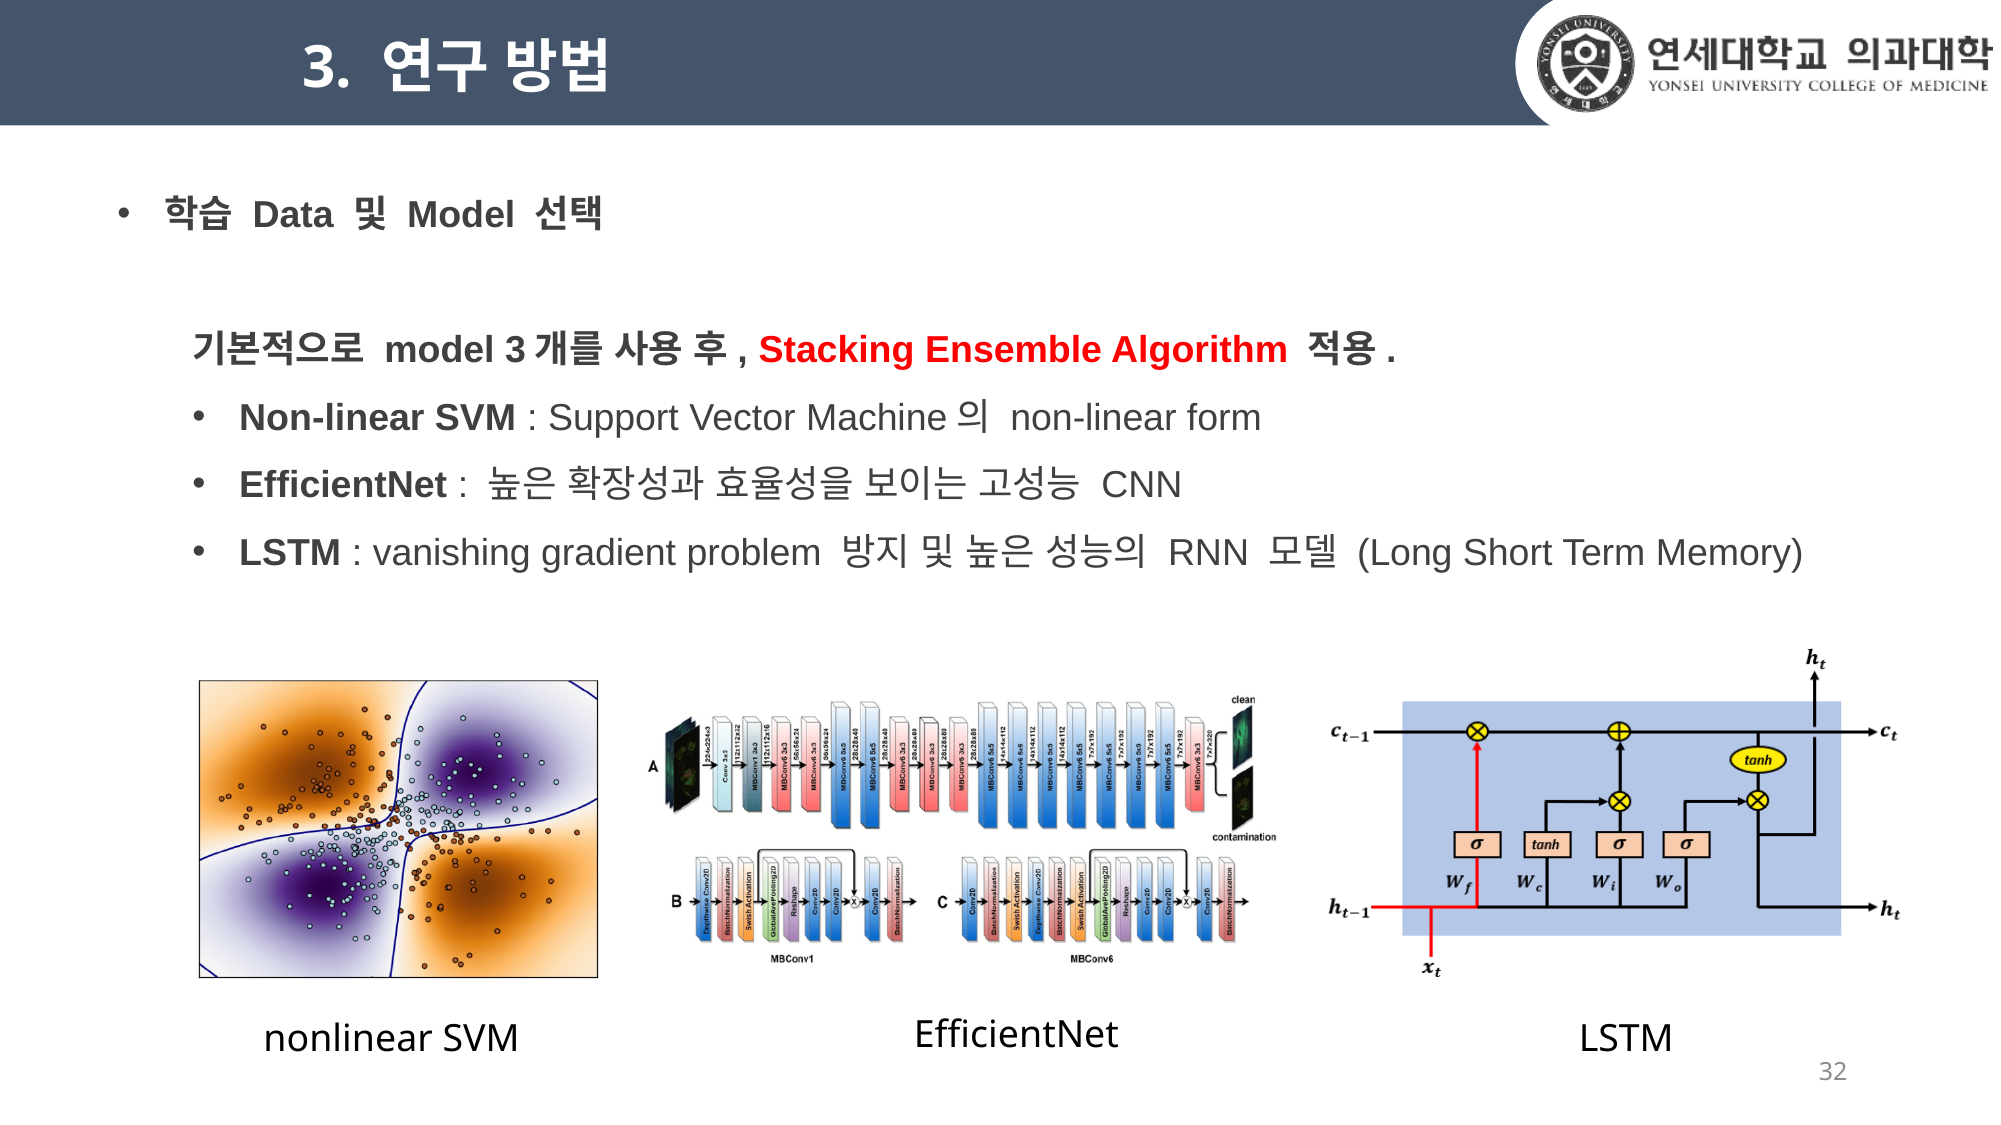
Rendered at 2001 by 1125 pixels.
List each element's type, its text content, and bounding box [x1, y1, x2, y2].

text_box 3. 연구 방법 [287, 2, 1549, 126]
text_box 학습 Data 및 Model 선택 기본적으로 model 3개를 사용 후, Stacking Ensemble Algorithm 적용. Non-linear SVM : Support Vector Machine의 non-linear form EfficientNet : 높은 확장성과 효율성을 보이는 고성능 CNN LSTM : vanishing gradient problem 방지 및 높은 성능의 RNN 모델 (Long Short Term Memory) [102, 160, 1932, 873]
text_box nonlinear SVM [248, 1007, 553, 1067]
picture [1324, 643, 1904, 984]
picture [194, 677, 607, 984]
text_box [1515, 0, 1641, 136]
text_box [0, 0, 1551, 126]
picture [646, 691, 1281, 969]
picture [1537, 14, 1993, 113]
text_box EfficientNet [899, 1002, 1136, 1063]
text_box LSTM [1564, 1007, 1694, 1067]
slide_number 32 [1412, 1042, 1863, 1103]
